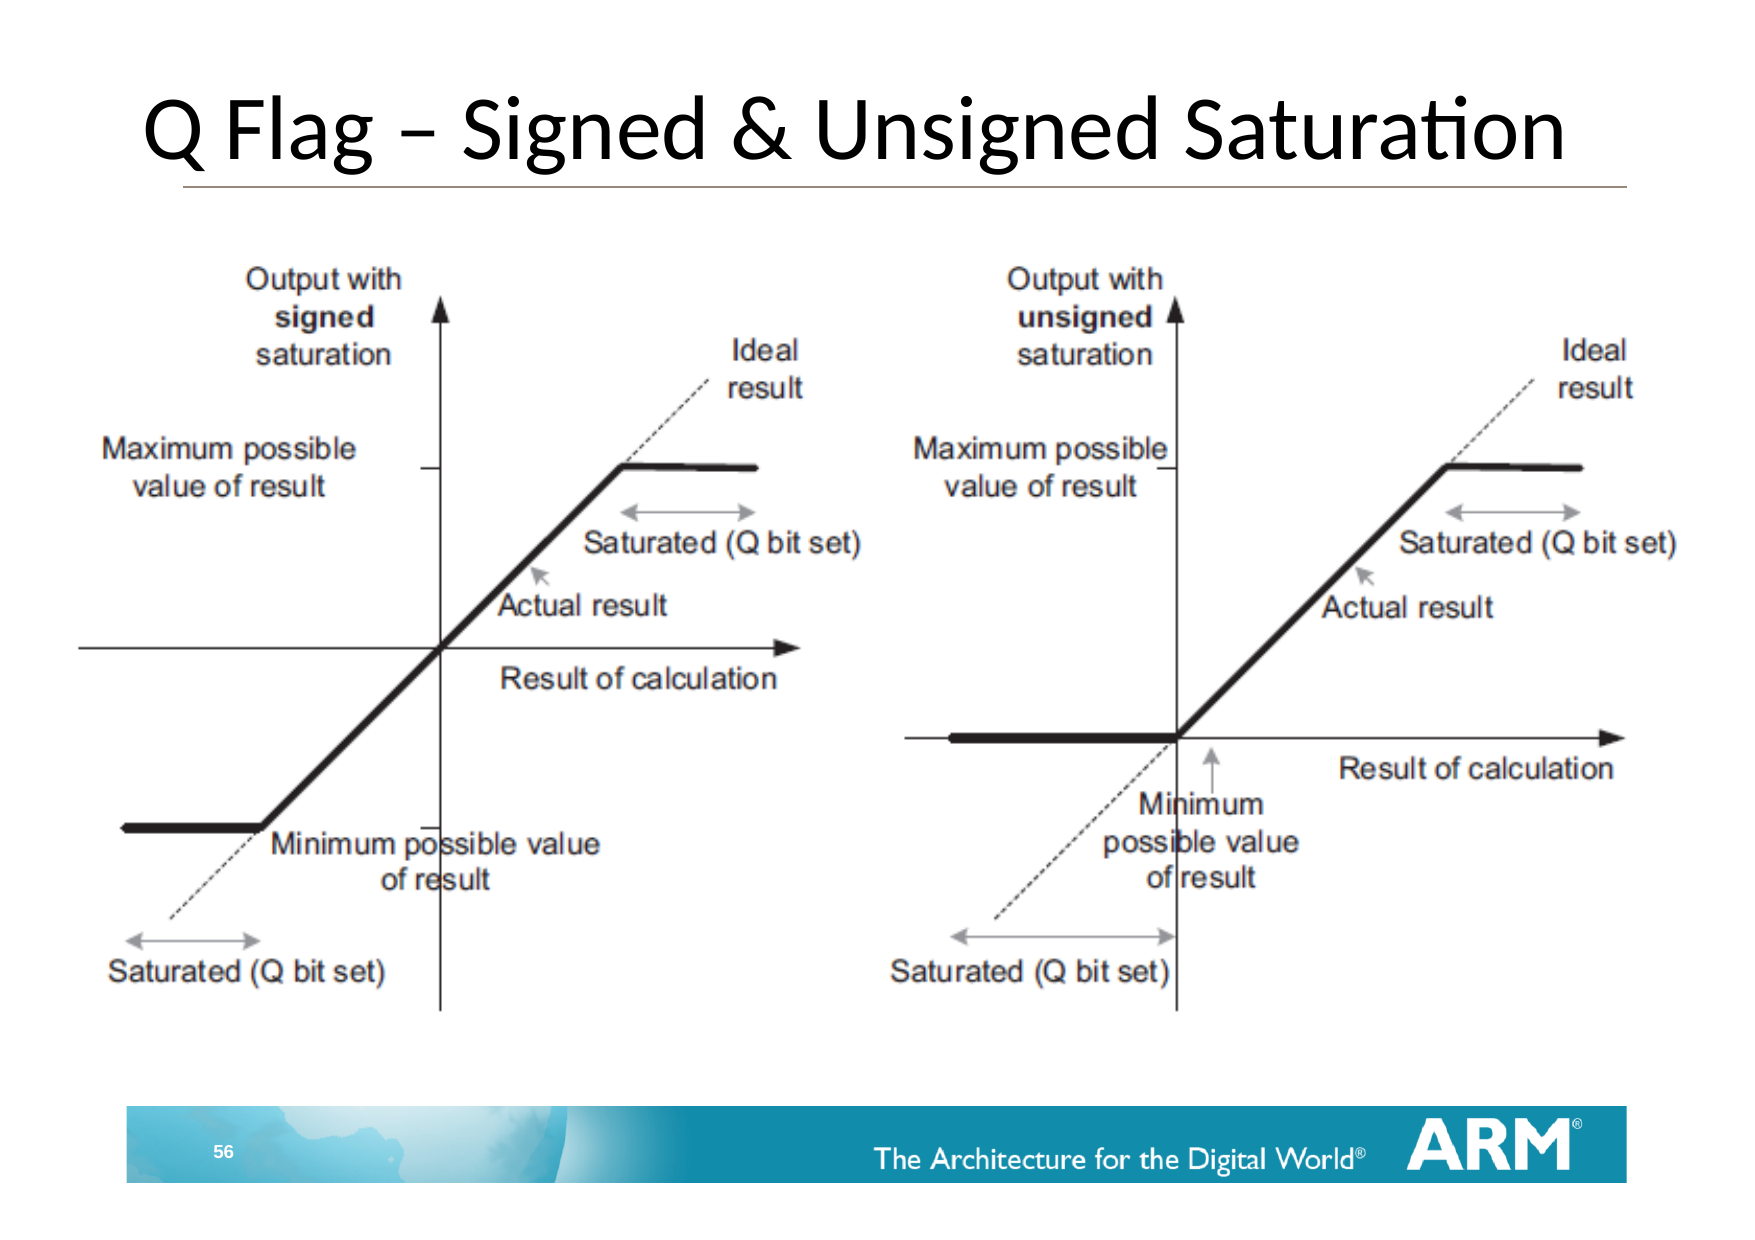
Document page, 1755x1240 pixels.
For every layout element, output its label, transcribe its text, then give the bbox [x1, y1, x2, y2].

picture [56, 221, 1698, 1018]
slide_number 56 [198, 1139, 287, 1187]
title Q Flag – Signed & Unsigned Saturation [142, 80, 1581, 172]
picture [126, 1106, 1627, 1183]
